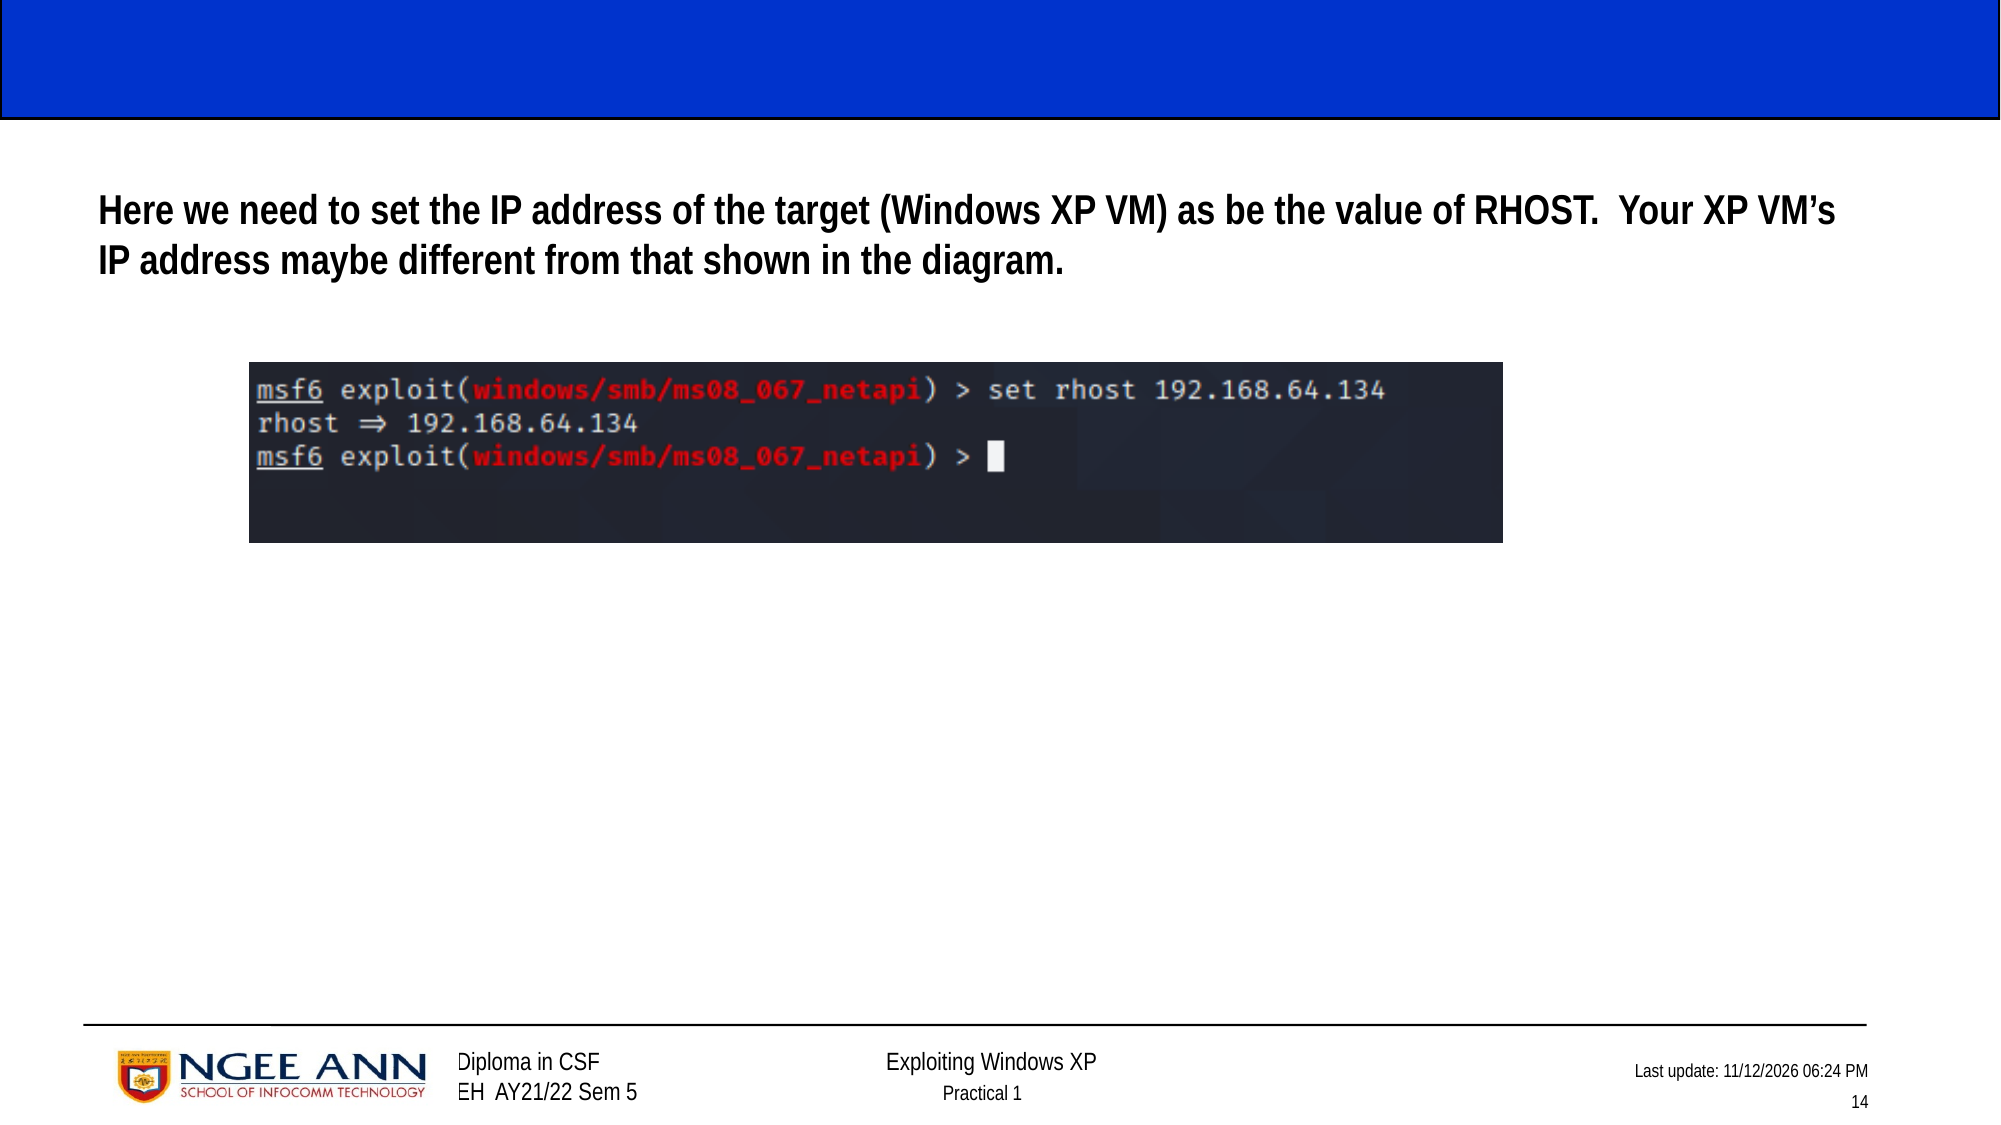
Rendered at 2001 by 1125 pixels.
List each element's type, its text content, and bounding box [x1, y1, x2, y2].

picture [249, 362, 1504, 544]
list Here we need to set the IP address of the target (Windows XP VM) as be the value of RHOST. Your XP VM’s IP address maybe different from that shown in the diagram. [83, 174, 1867, 1025]
picture [83, 1028, 459, 1125]
